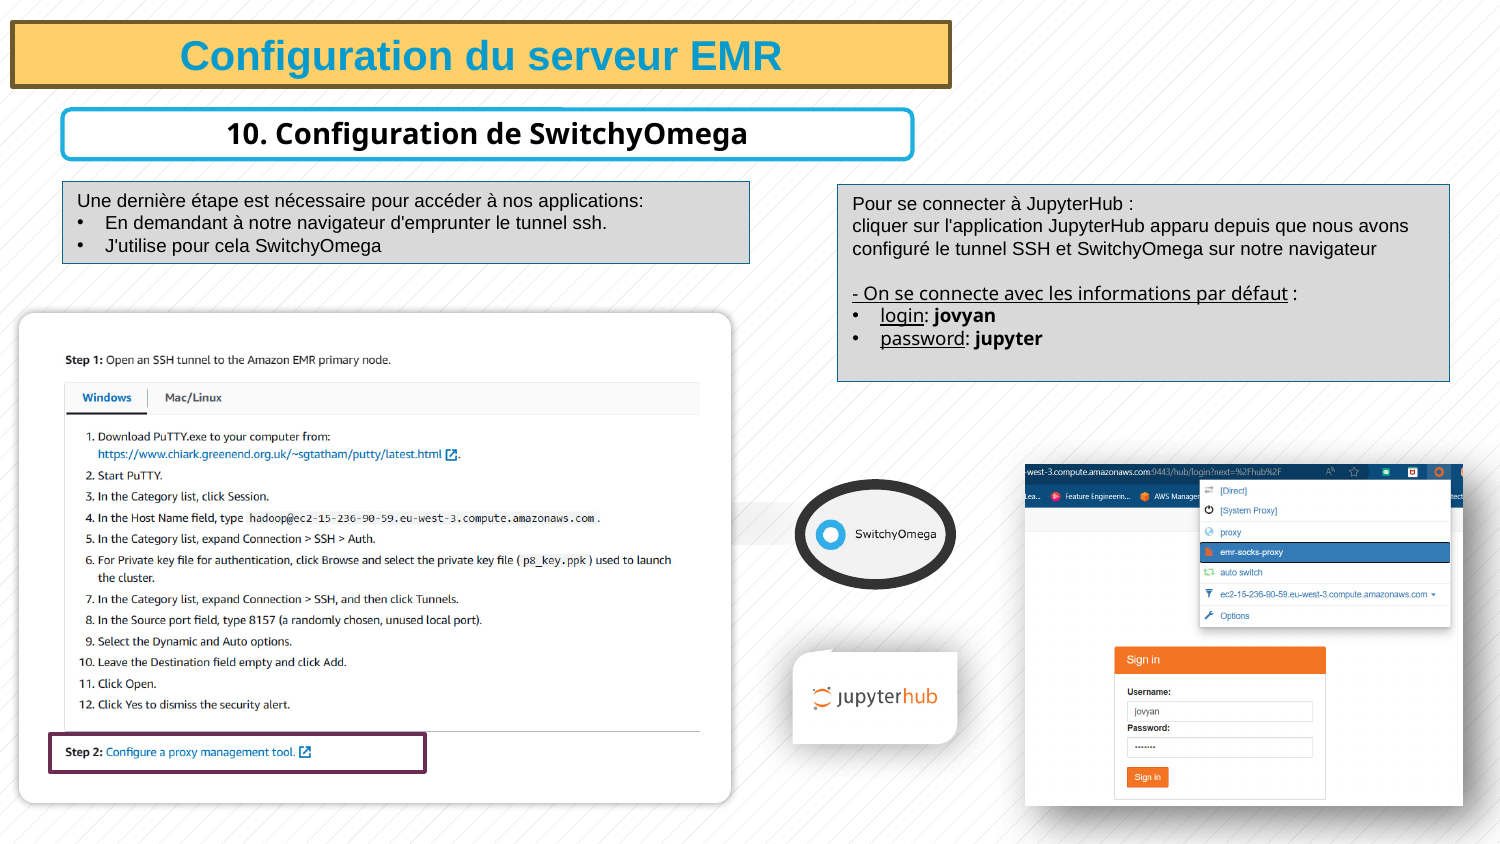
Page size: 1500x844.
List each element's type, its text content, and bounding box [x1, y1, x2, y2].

text_box Une dernière étape est nécessaire pour accéder à nos applications: En demandant à notre navigateur d'emprunter le tunnel ssh. J'utilise pour cela SwitchyOmega [62, 181, 750, 264]
text_box Configuration du serveur EMR [10, 20, 952, 89]
picture [799, 484, 951, 585]
picture [1024, 464, 1464, 807]
text_box Pour se connecter à JupyterHub : cliquer sur l'application JupyterHub apparu depuis que nous avons configuré le tunnel SSH et SwitchyOmega sur notre navigateur - On se connecte avec les informations par défaut : login: jovyan password: jupyter [837, 184, 1450, 382]
picture [49, 343, 701, 773]
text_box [62, 109, 913, 160]
picture [799, 659, 951, 737]
